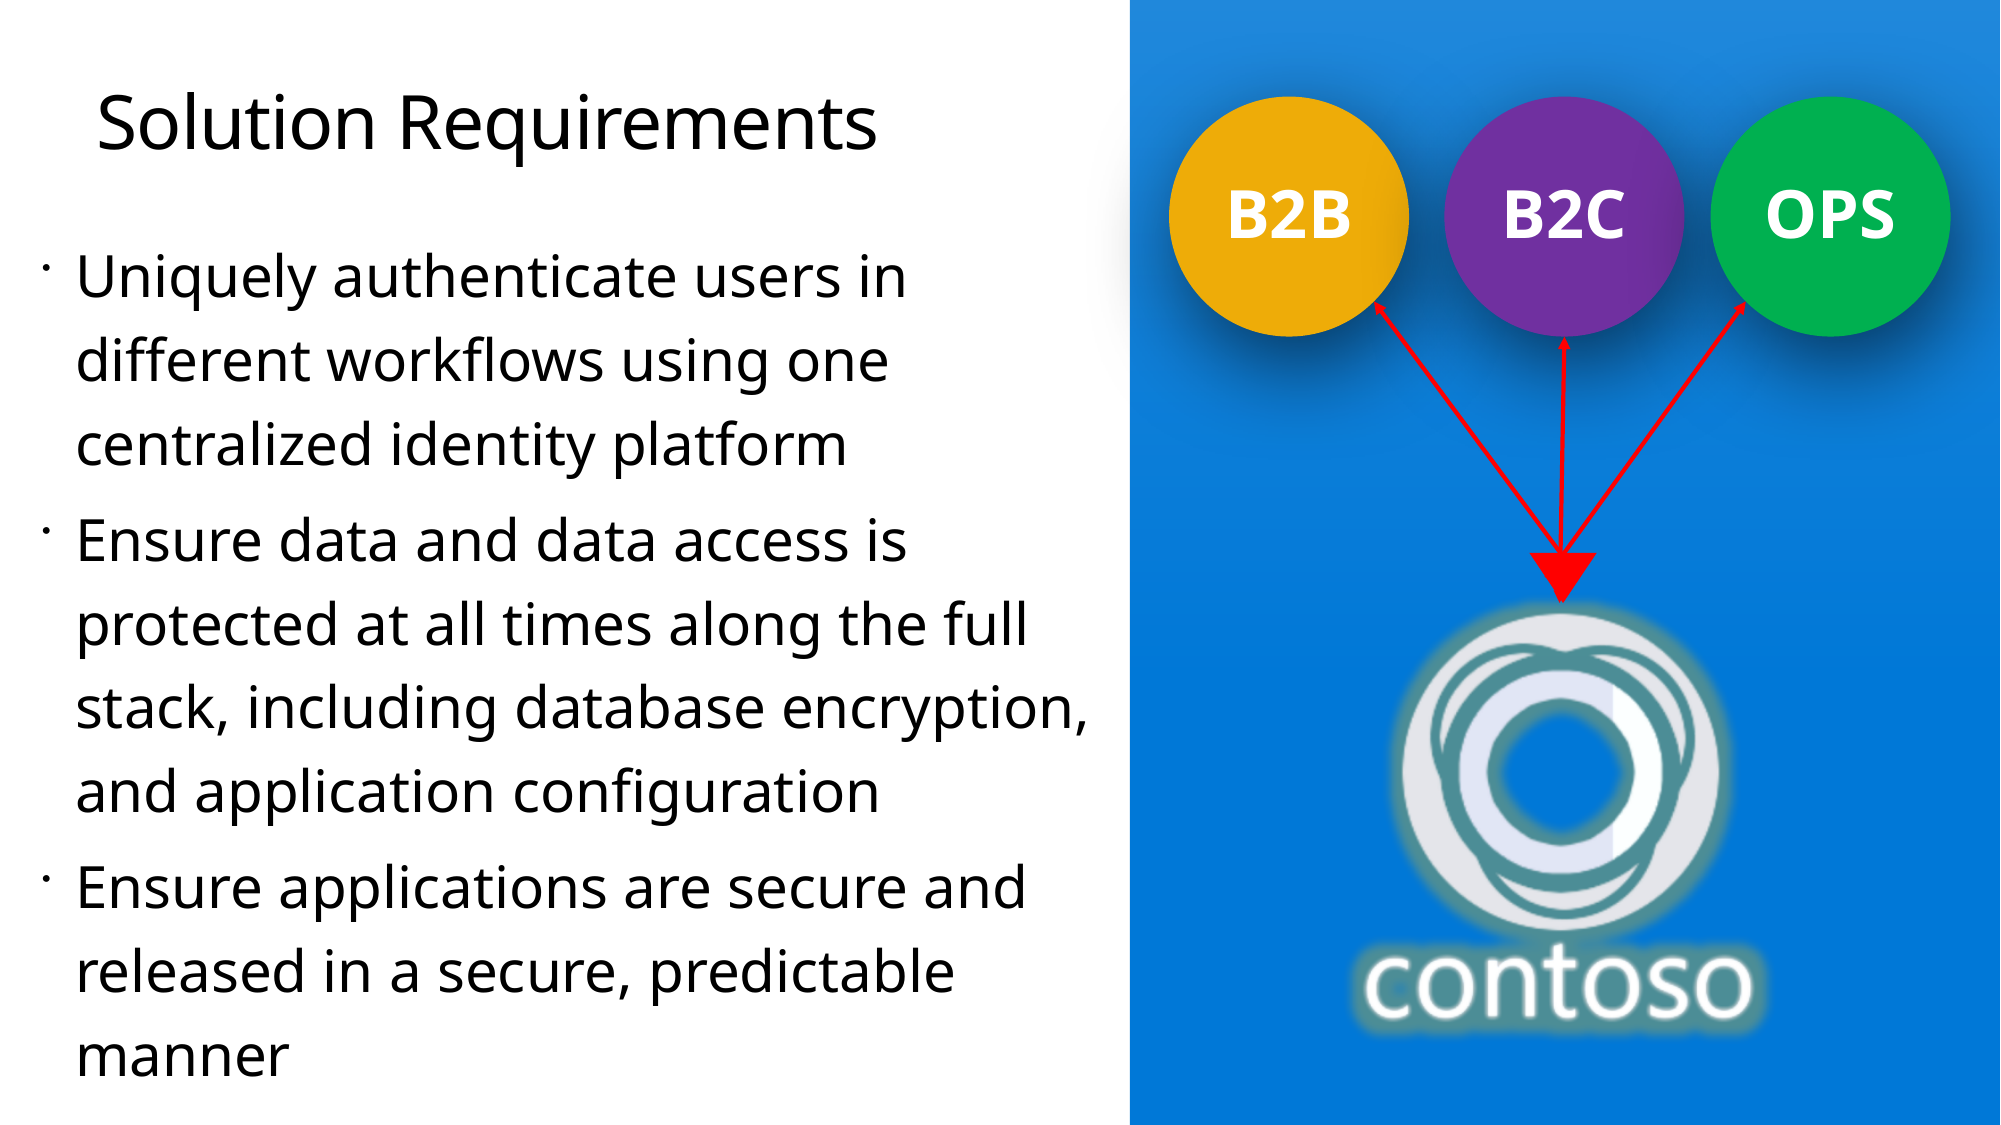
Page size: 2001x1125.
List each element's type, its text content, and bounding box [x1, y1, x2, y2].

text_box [1129, 0, 2000, 1125]
list Uniquely authenticate users in different workflows using one centralized identity platform Ensure data and data access is protected at all times along the full stack, including database encryption, and application configuration Ensure applications are secure and released in a secure, predictable manner [0, 224, 1110, 1080]
title Solution Requirements [96, 75, 921, 166]
